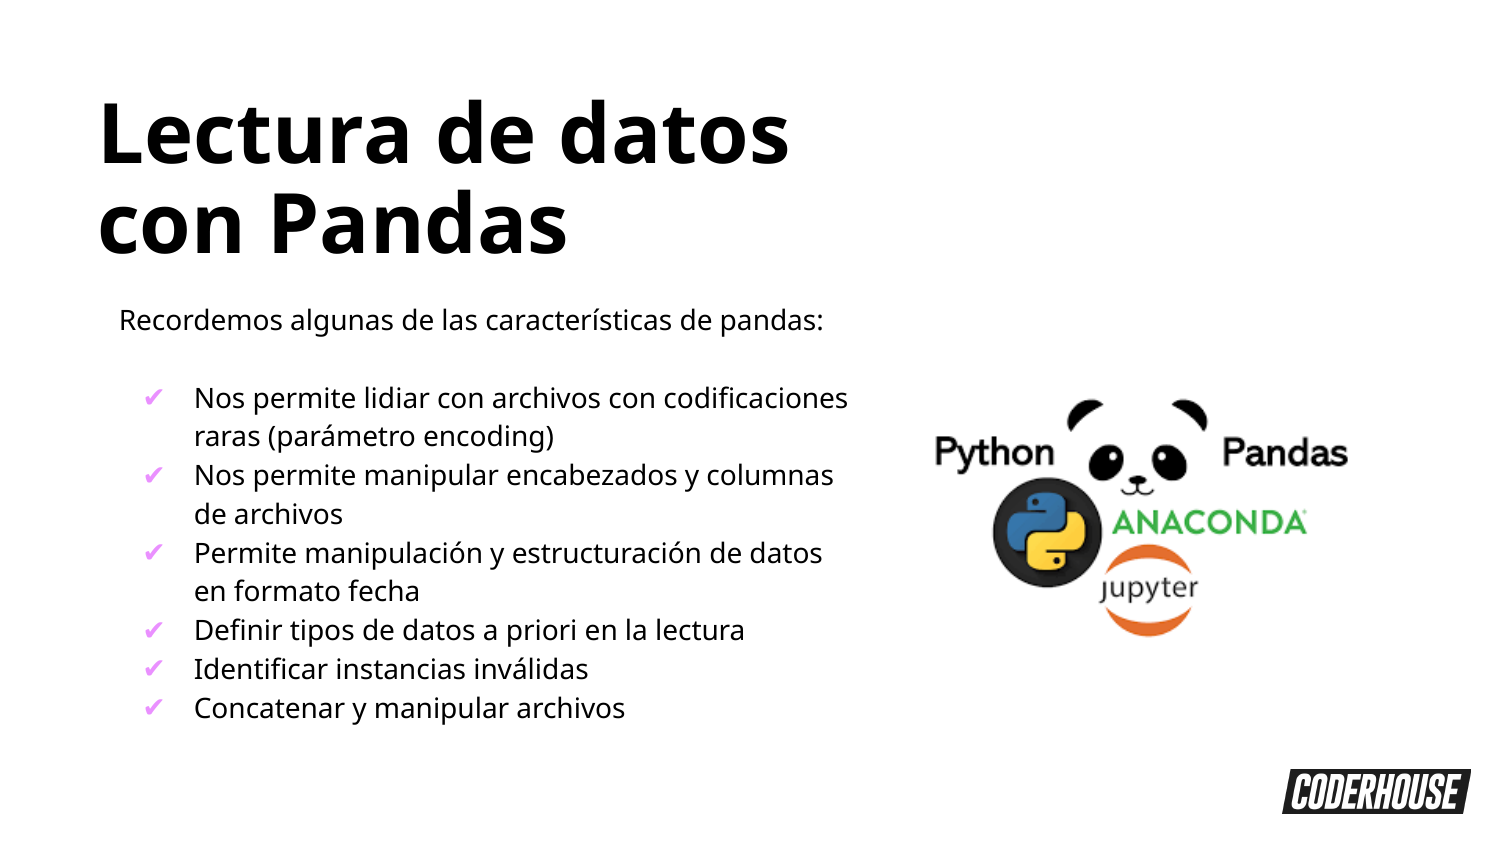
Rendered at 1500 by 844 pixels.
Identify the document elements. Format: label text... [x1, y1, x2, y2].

picture [909, 377, 1373, 644]
text_box Recordemos algunas de las características de pandas: Nos permite lidiar con archivos con codificaciones raras (parámetro encoding) Nos permite manipular encabezados y columnas de archivos Permite manipulación y estructuración de datos en formato fecha Definir tipos de datos a priori en la lectura Identificar instancias inválidas Concatenar y manipular archivos [103, 282, 865, 739]
picture [1281, 769, 1471, 814]
text_box Lectura de datos con Pandas [82, 76, 1418, 287]
